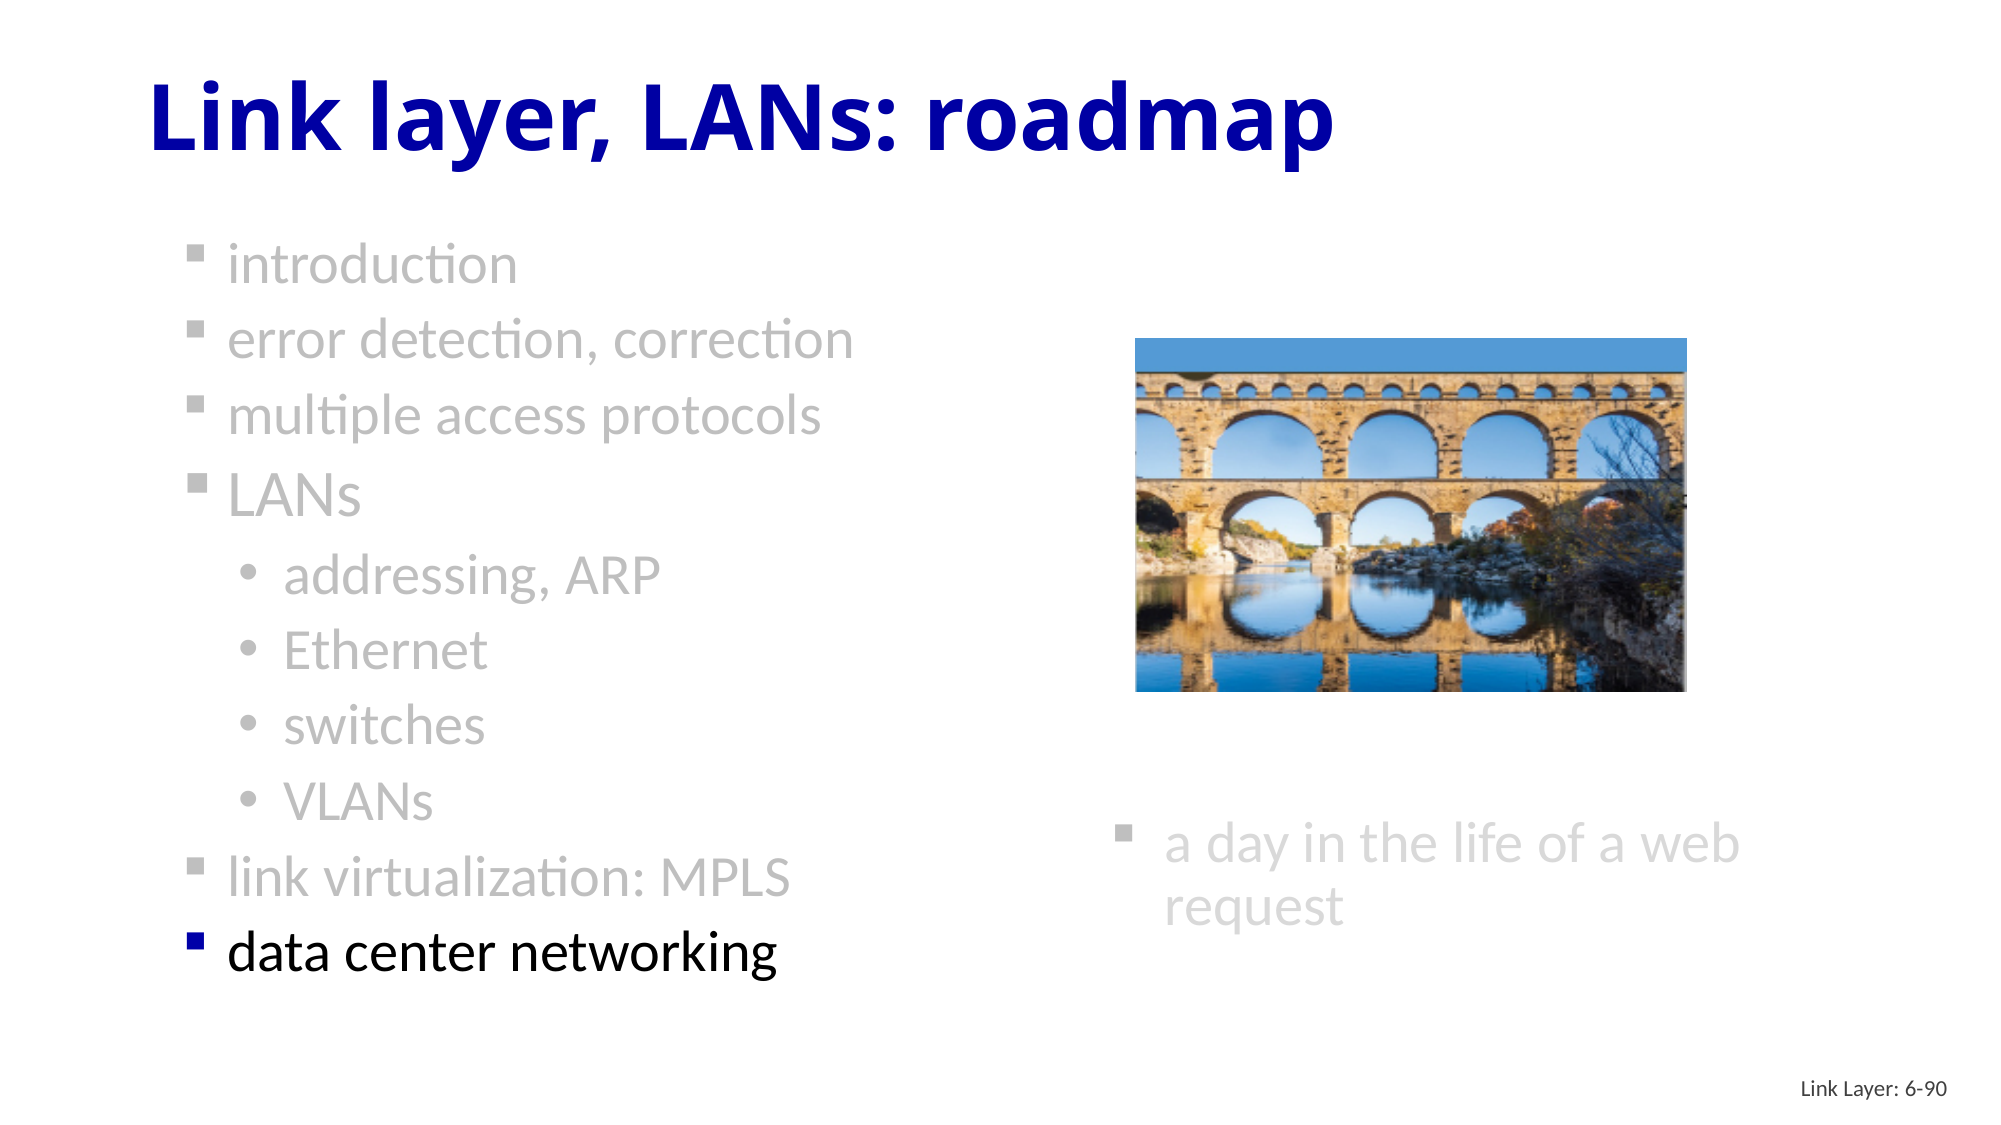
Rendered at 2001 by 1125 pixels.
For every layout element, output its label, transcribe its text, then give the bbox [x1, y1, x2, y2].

picture [1135, 338, 1687, 692]
slide_number Link Layer: 6-90 [1512, 1056, 1963, 1117]
text_box a day in the life of a web request [1080, 804, 1907, 966]
text_box introduction error detection, correction multiple access protocols LANs addressing, ARP Ethernet switches VLANs link virtualization: MPLS data center networking [165, 225, 1080, 1053]
title Link layer, LANs: roadmap [131, 47, 1856, 195]
